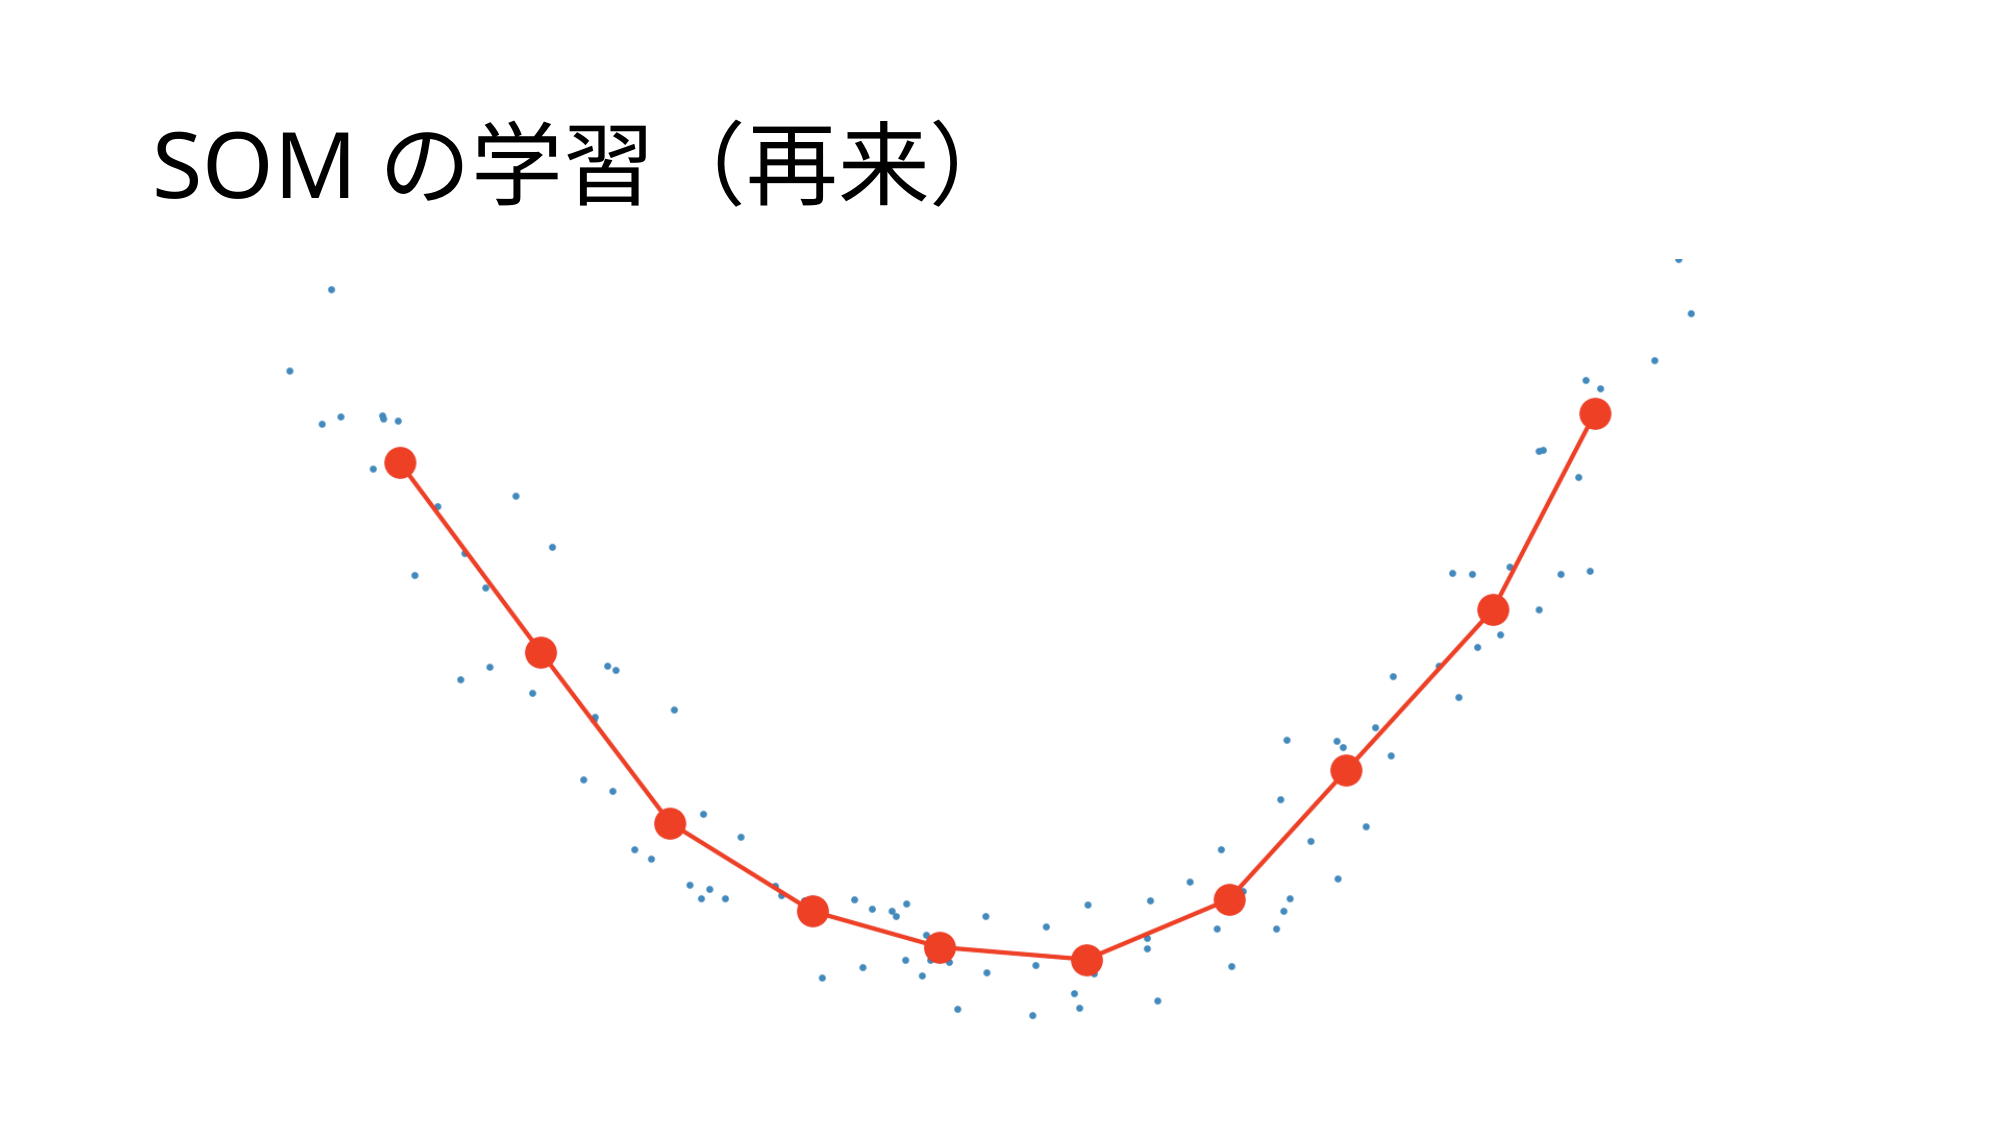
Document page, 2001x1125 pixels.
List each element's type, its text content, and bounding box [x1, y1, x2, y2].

picture [279, 259, 1721, 1037]
title SOMの学習（再来） [137, 59, 1863, 278]
